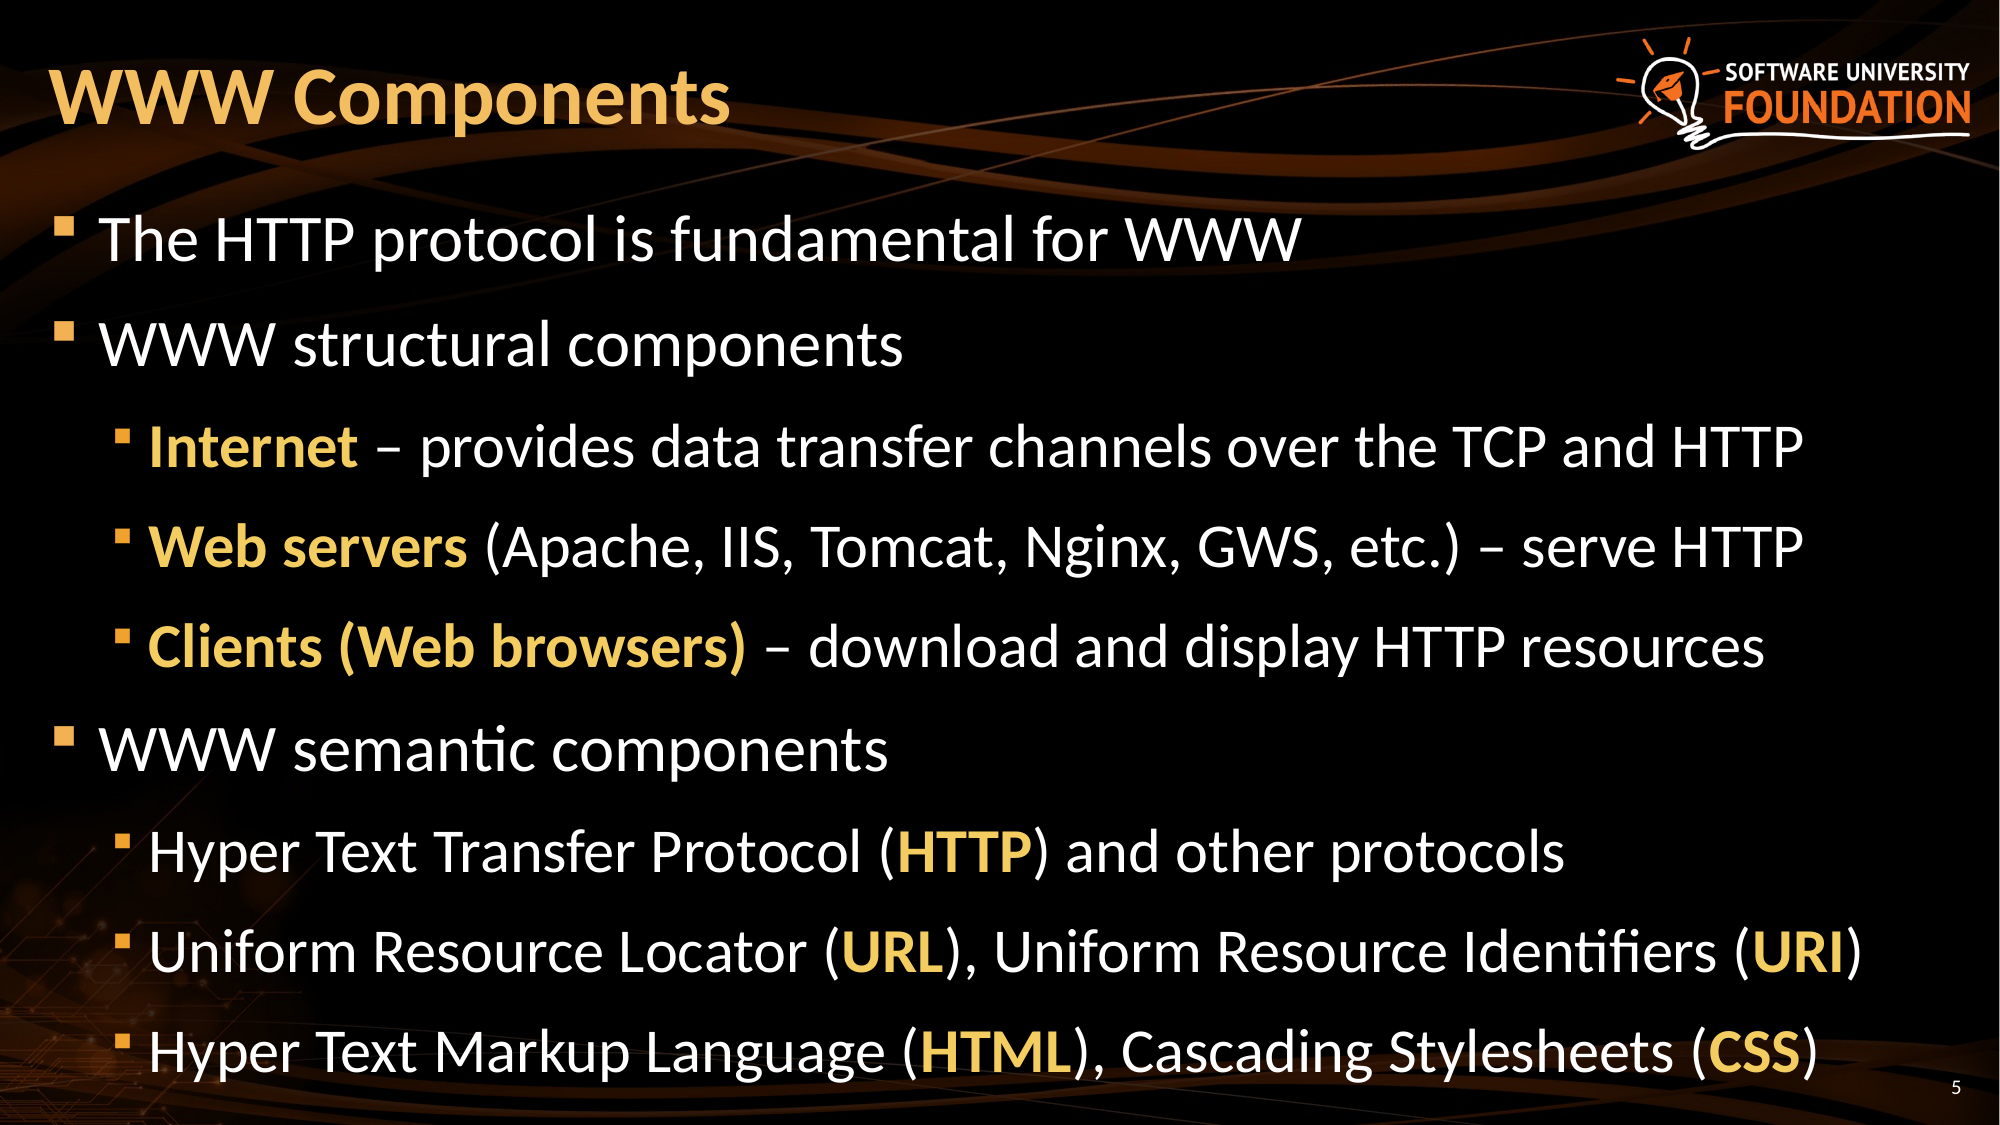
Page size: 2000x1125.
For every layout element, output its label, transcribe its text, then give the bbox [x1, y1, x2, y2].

title WWW Components [30, 6, 1602, 189]
list The HTTP protocol is fundamental for WWW WWW structural components Internet – provides data transfer channels over the TCP and HTTP Web servers (Apache, IIS, Tomcat, Nginx, GWS, etc.) – serve HTTP Clients (Web browsers) – download and display HTTP resources WWW semantic components Hyper Text Transfer Protocol (HTTP) and other protocols Uniform Resource Locator (URL), Uniform Resource Identifiers (URI) Hyper Text Markup Language (HTML), Cascading Stylesheets (CSS) [31, 188, 1968, 1103]
picture [0, 0, 2000, 1125]
